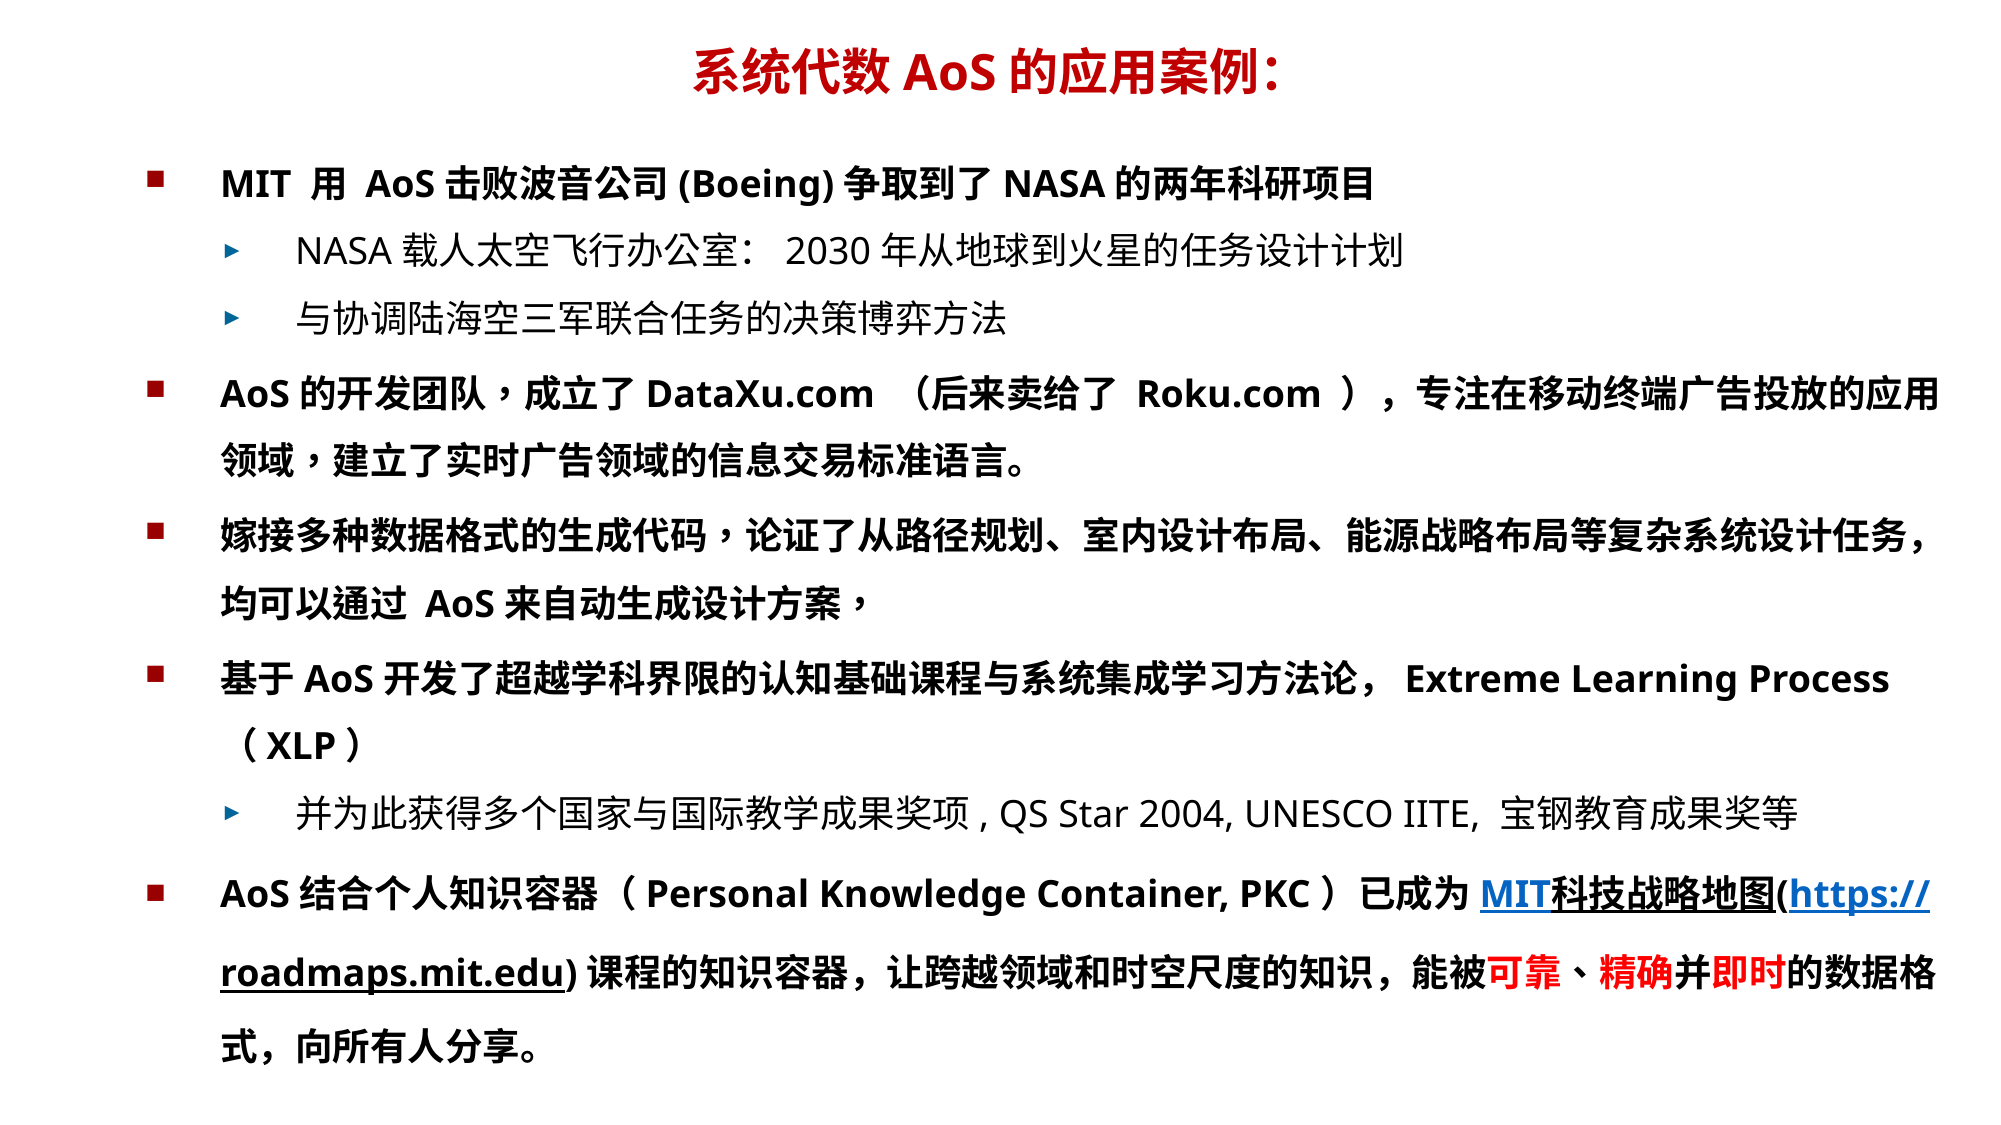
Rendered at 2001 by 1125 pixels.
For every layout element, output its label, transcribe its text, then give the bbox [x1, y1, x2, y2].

text_box MIT 用 AoS击败波音公司(Boeing)争取到了NASA的两年科研项目 NASA载人太空飞行办公室：2030年从地球到火星的任务设计计划 与协调陆海空三军联合任务的决策博弈方法 AoS的开发团队，成立了DataXu.com （后来卖给了 Roku.com ），专注在移动终端广告投放的应用领域，建立了实时广告领域的信息交易标准语言。 嫁接多种数据格式的生成代码，论证了从路径规划、室内设计布局、能源战略布局等复杂系统设计任务，均可以通过 AoS来自动生成设计方案， 基于AoS开发了超越学科界限的认知基础课程与系统集成学习方法论，Extreme Learning Process （XLP） 并为此获得多个国家与国际教学成果奖项, QS Star 2004, UNESCO IITE, 宝钢教育成果奖等 AoS结合个人知识容器（Personal Knowledge Container, PKC）已成为MIT科技战略地图(https://roadmaps.mit.edu)课程的知识容器，让跨越领域和时空尺度的知识，能被可靠、精确并即时的数据格式，向所有人分享。 [130, 129, 1966, 1090]
title 系统代数AoS的应用案例： [99, 35, 1901, 113]
